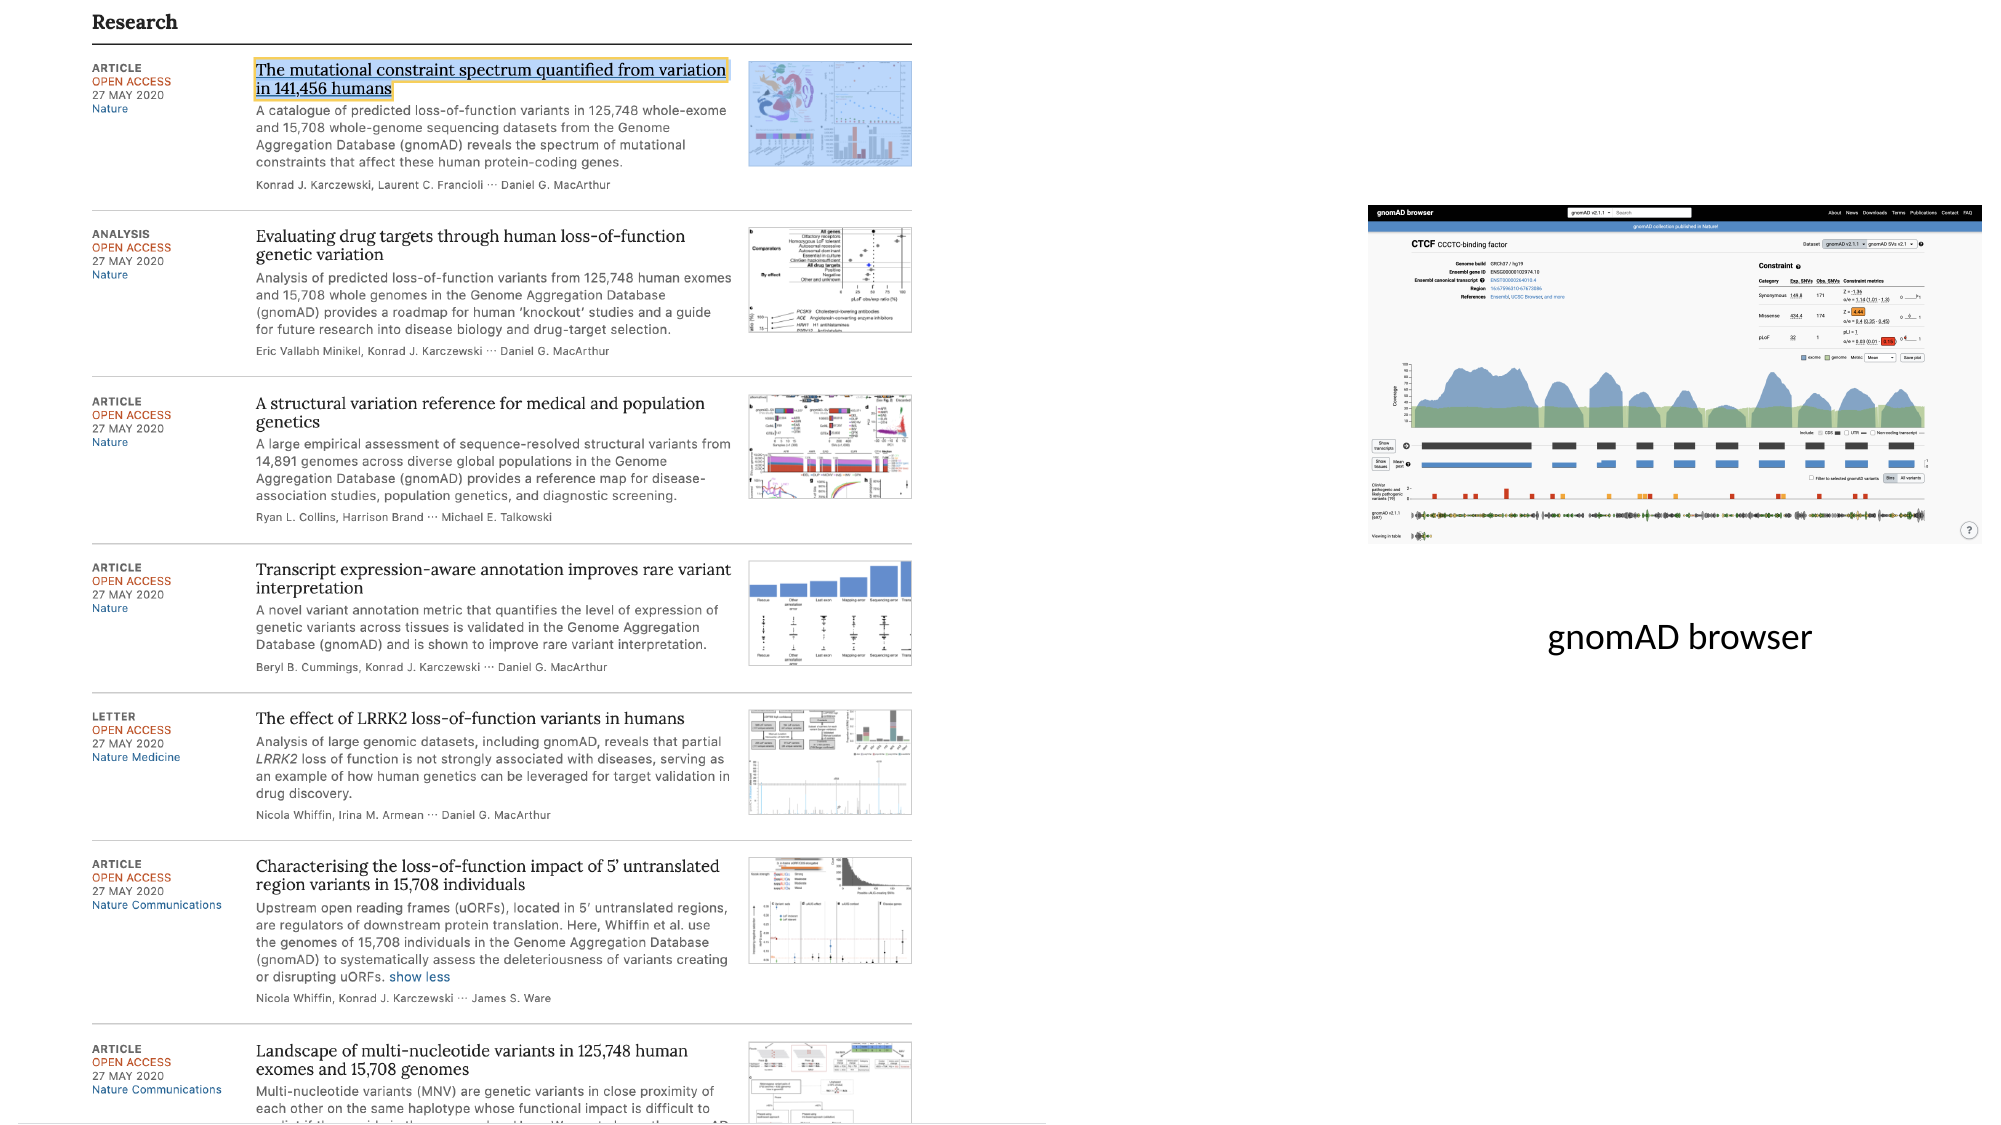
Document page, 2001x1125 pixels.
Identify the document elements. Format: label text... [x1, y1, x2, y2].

picture [18, 0, 1046, 1125]
picture [1368, 205, 1982, 544]
text_box gnomAD browser [1532, 604, 2000, 665]
